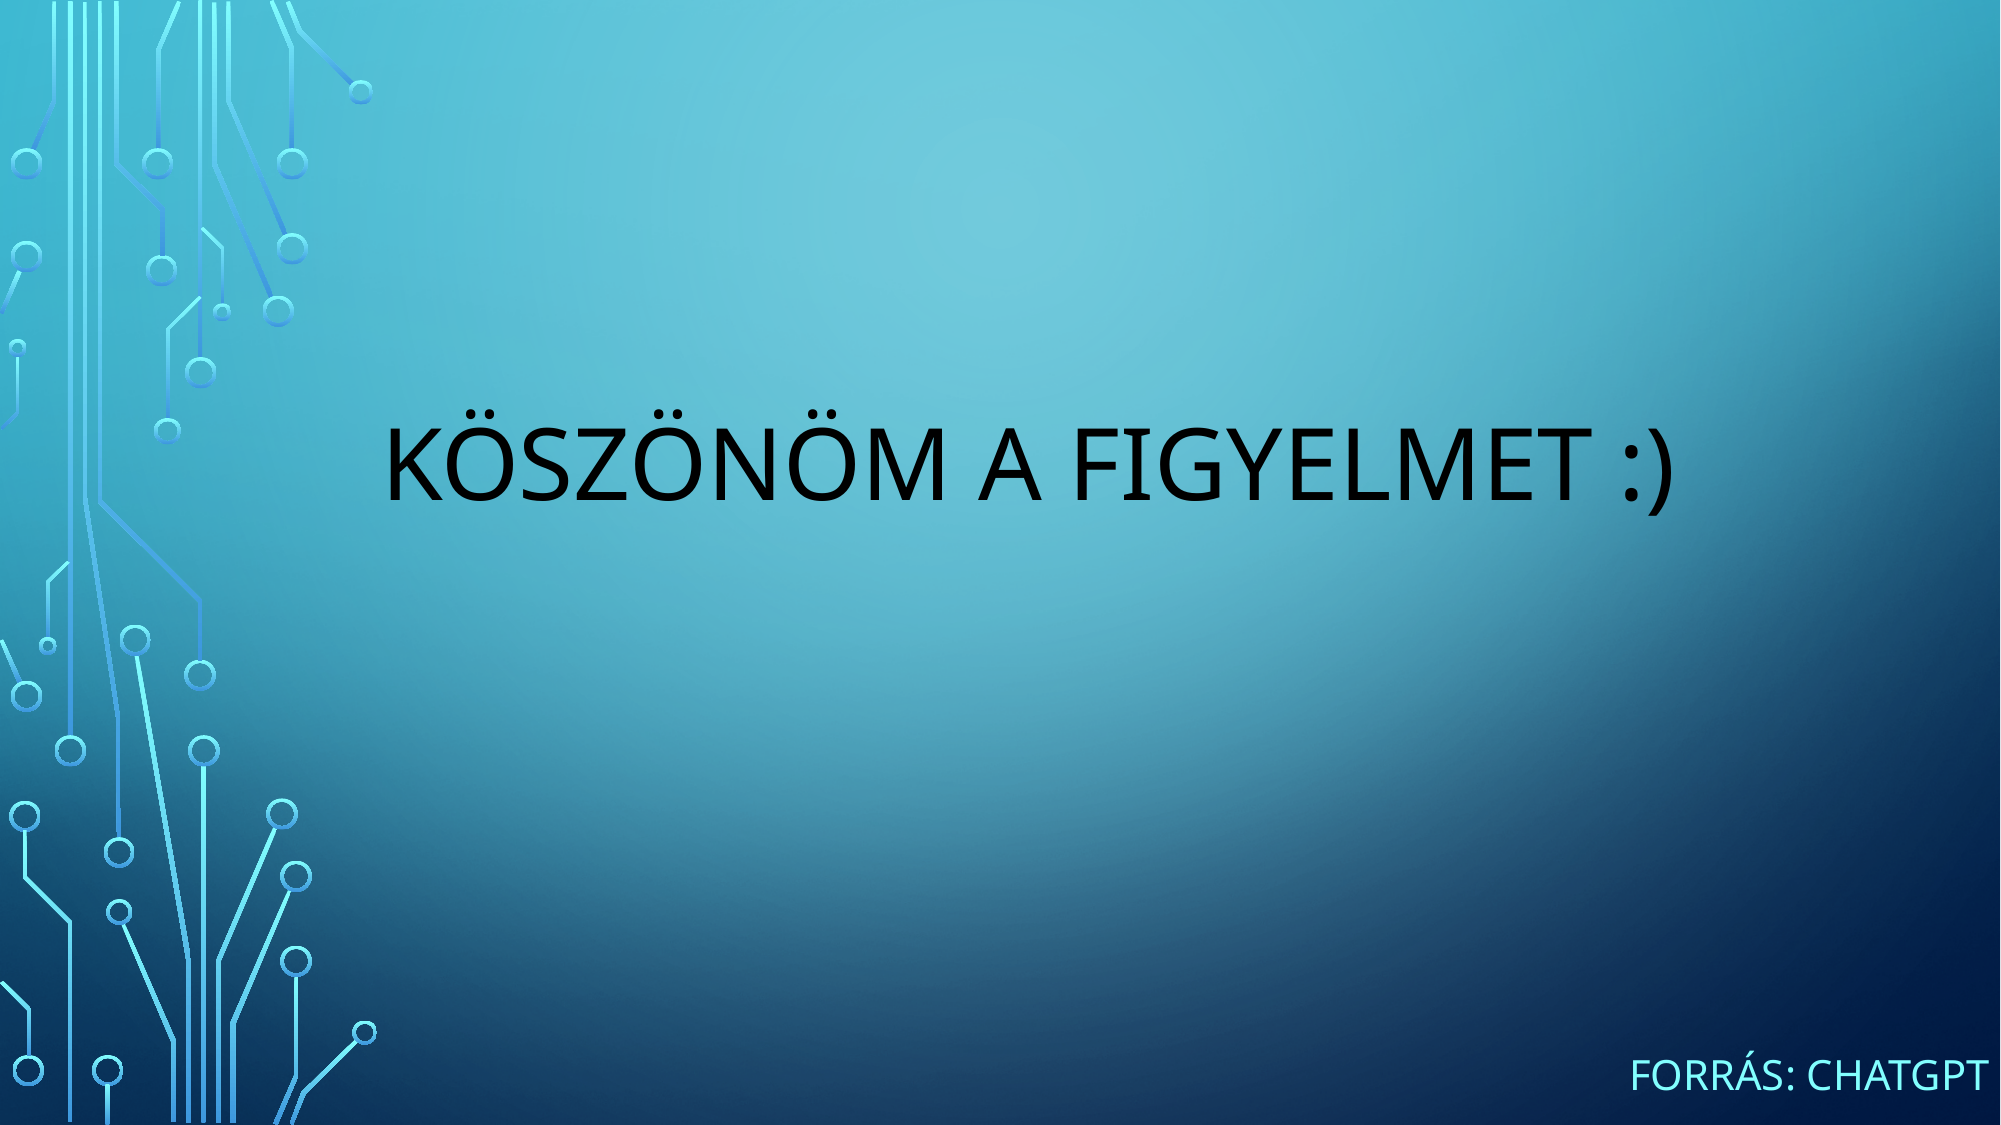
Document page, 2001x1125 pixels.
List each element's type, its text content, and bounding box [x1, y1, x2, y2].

title Köszönöm a figyelmet :) [307, 375, 1750, 530]
subtitle Forrás: ChatGpt [1614, 1031, 2000, 1125]
